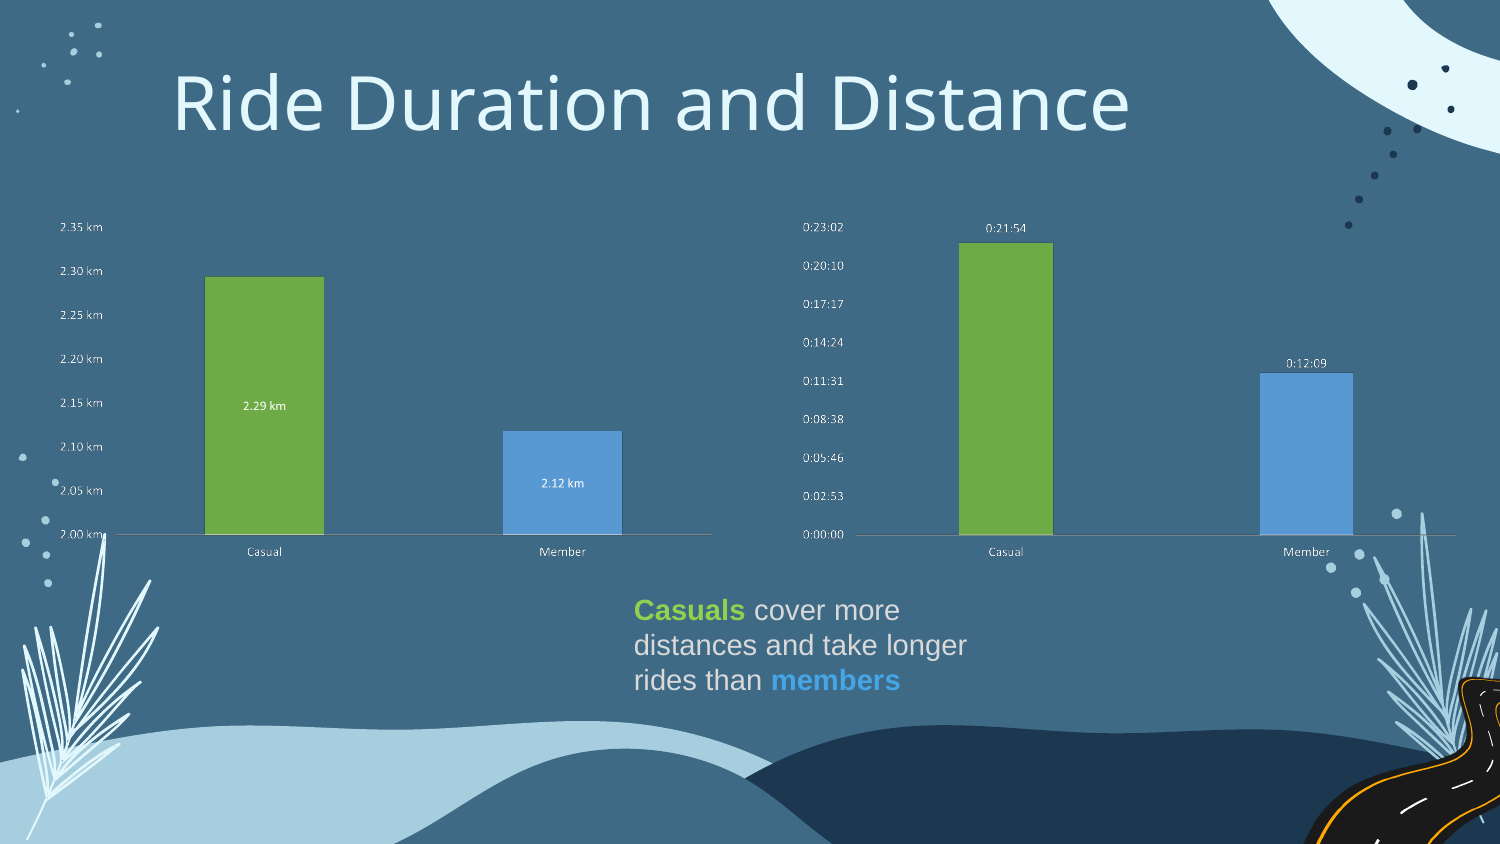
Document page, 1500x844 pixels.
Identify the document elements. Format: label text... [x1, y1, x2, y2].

picture [793, 211, 1500, 844]
picture [50, 211, 729, 569]
text_box Casuals cover more distances and take longer rides than members [619, 583, 994, 704]
title Ride Duration and Distance [156, 40, 1300, 160]
